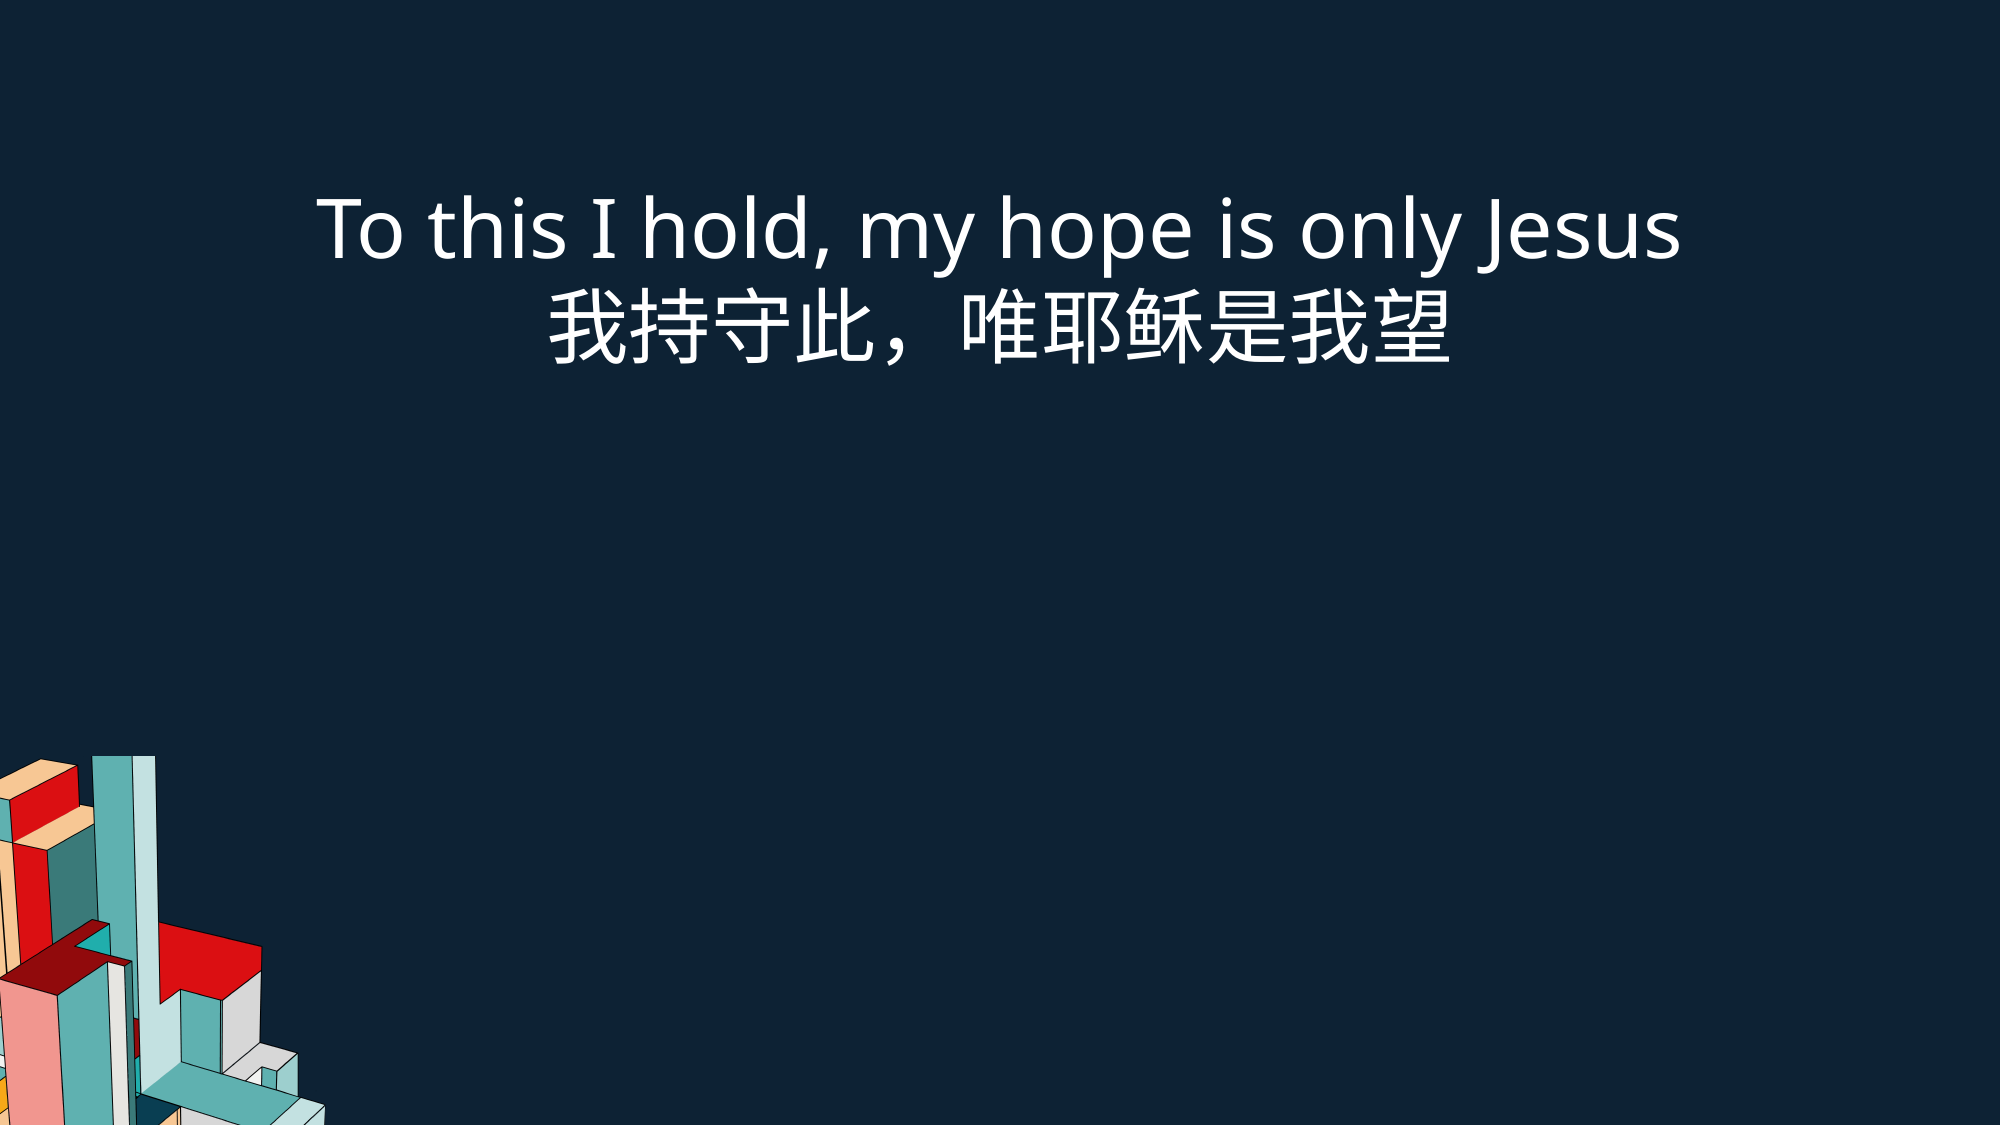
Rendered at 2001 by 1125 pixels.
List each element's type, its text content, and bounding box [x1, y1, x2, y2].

picture [0, 756, 326, 1125]
text_box To this I hold, my hope is only Jesus 我持守此，唯耶稣是我望 [99, 168, 1900, 382]
